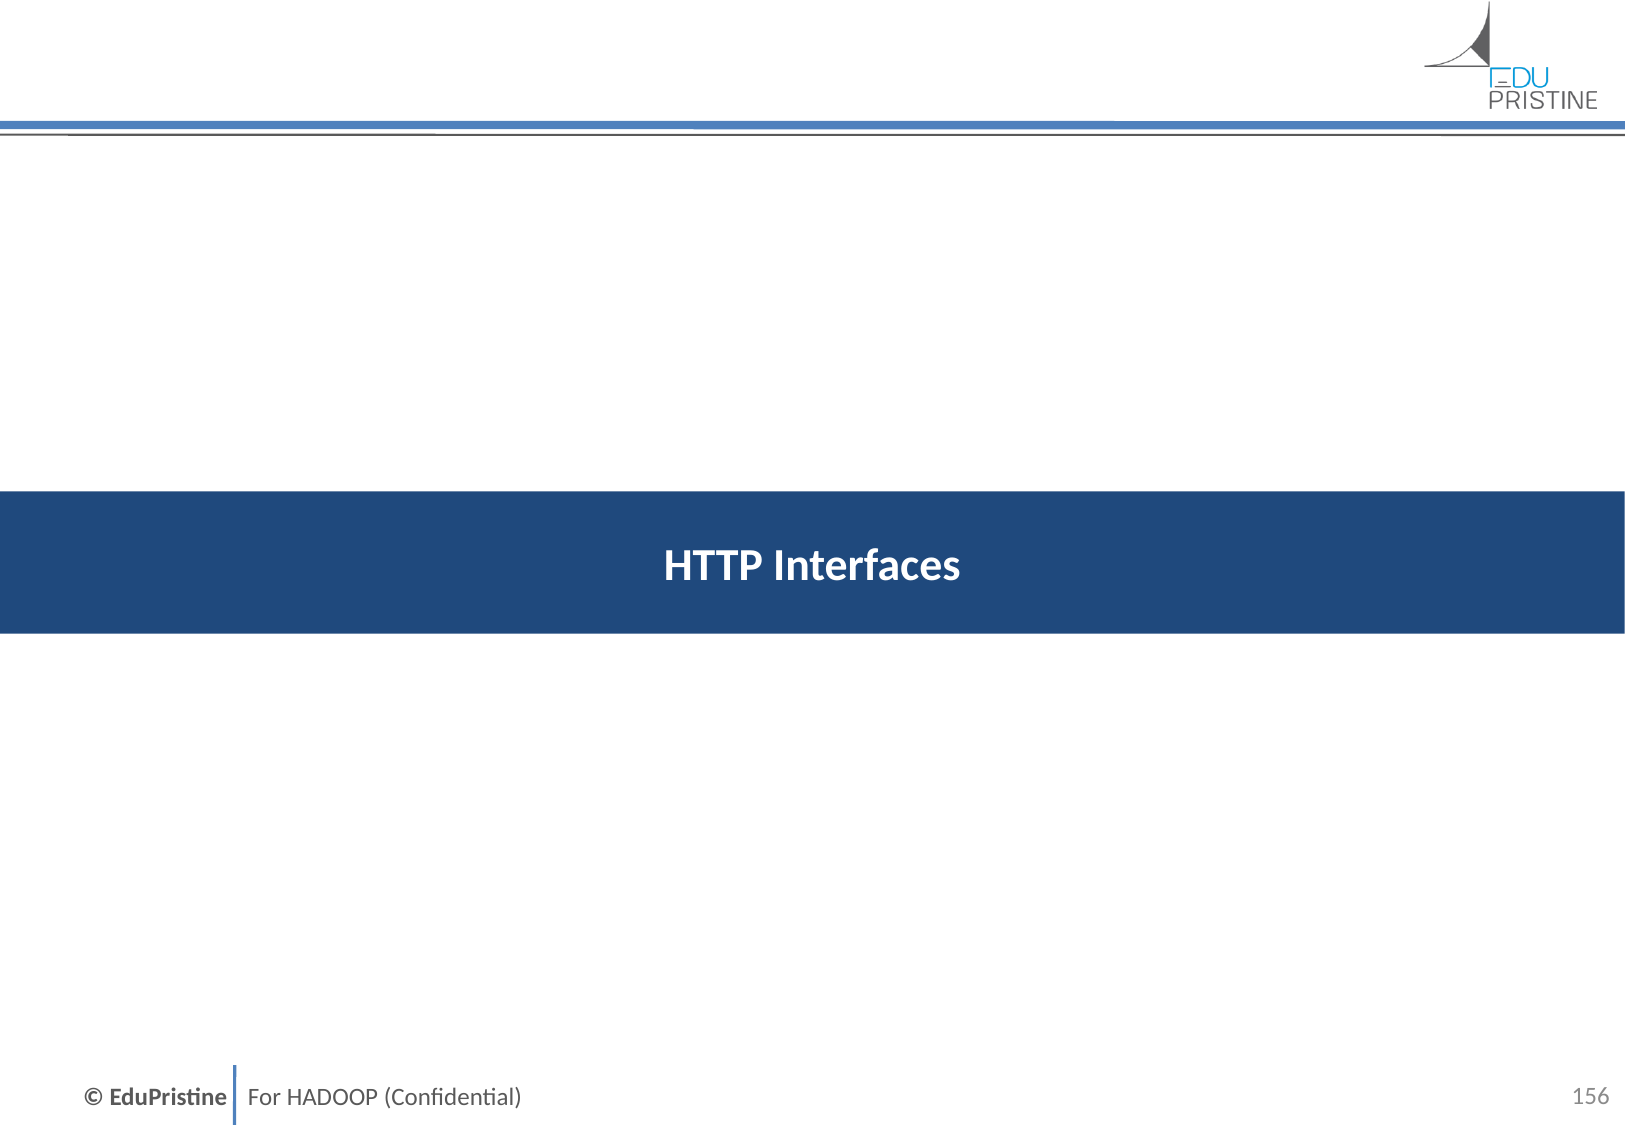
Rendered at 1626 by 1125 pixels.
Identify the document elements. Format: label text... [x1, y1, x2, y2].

slide_number 155 [1543, 1065, 1625, 1125]
list HTTP Interfaces [0, 491, 1625, 634]
picture [1424, 1, 1597, 109]
